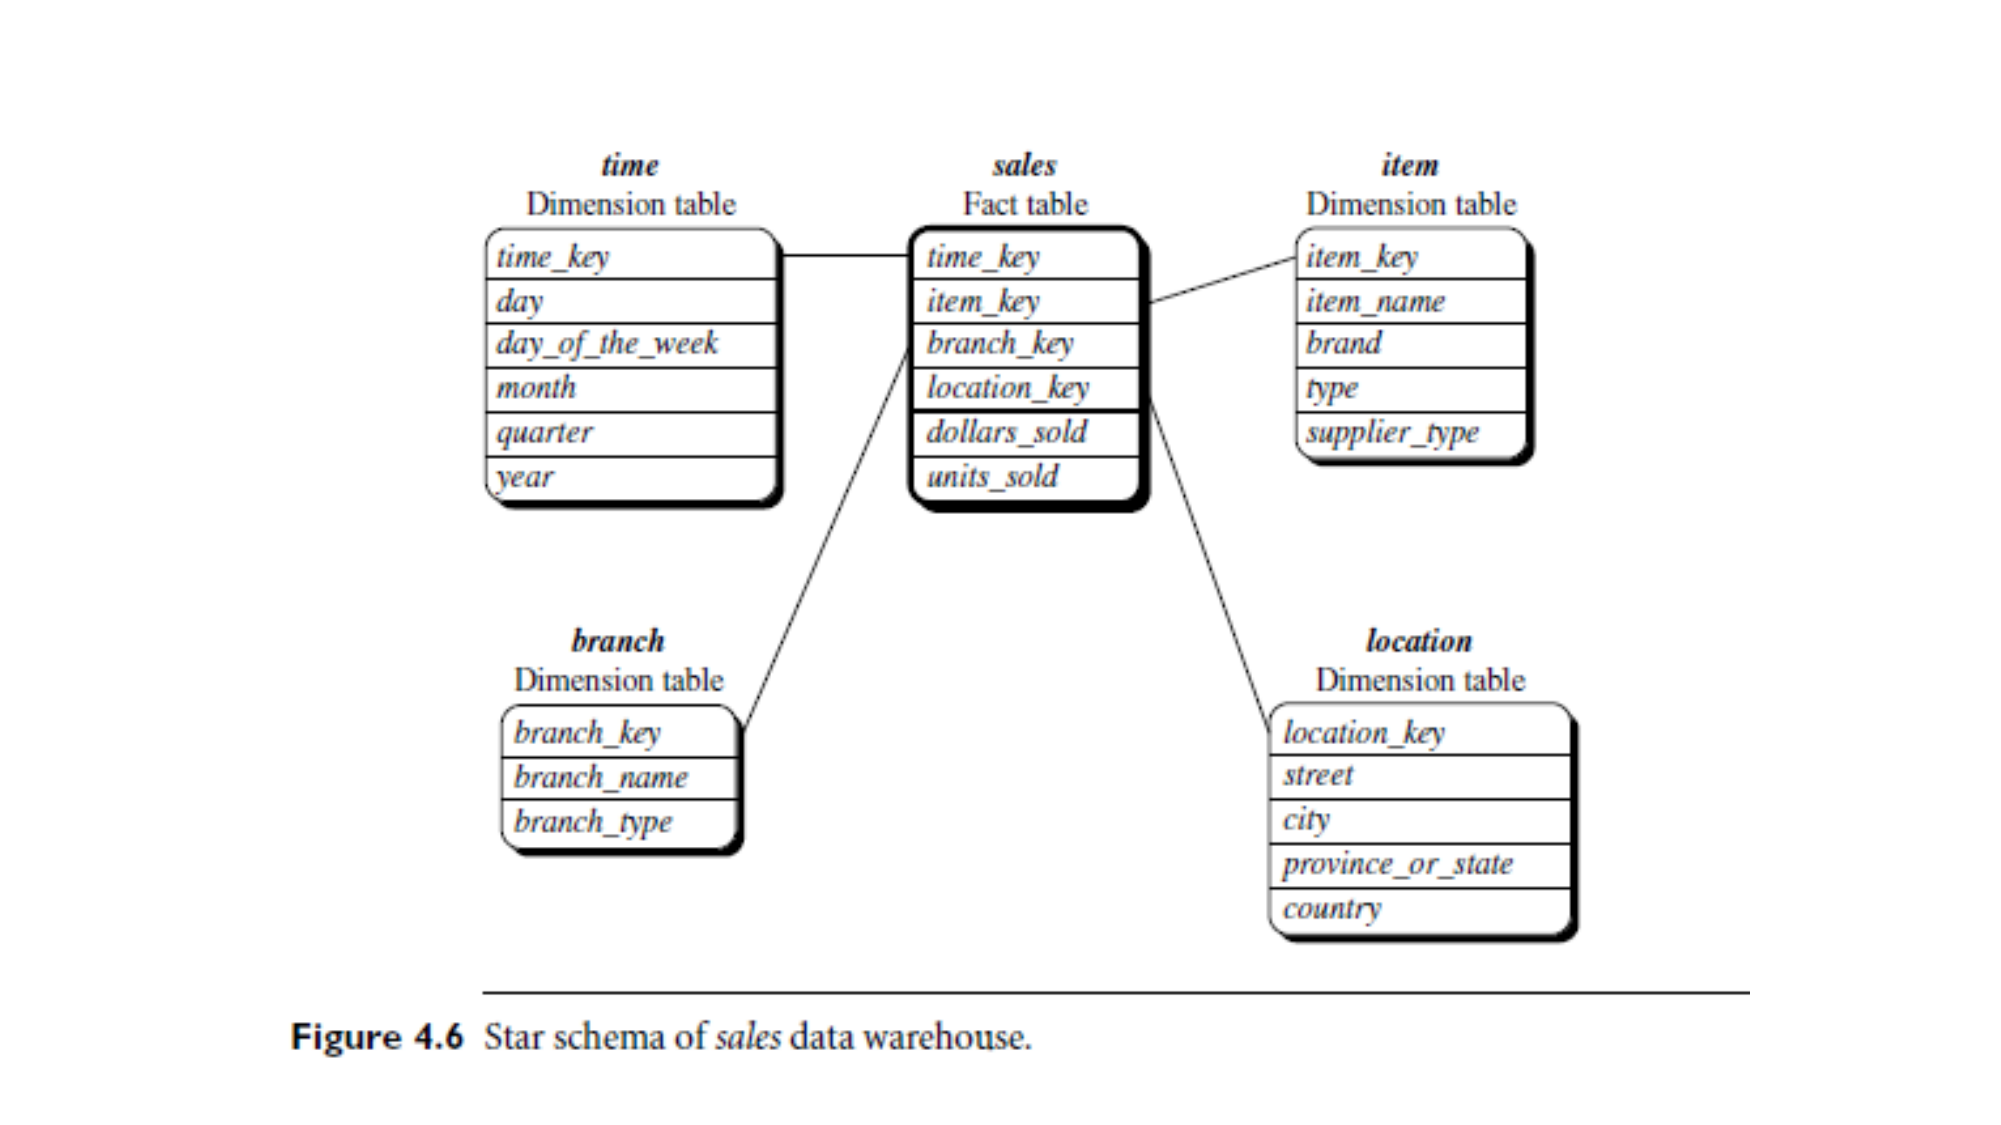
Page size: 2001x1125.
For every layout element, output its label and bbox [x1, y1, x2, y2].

picture [186, 81, 1751, 1109]
